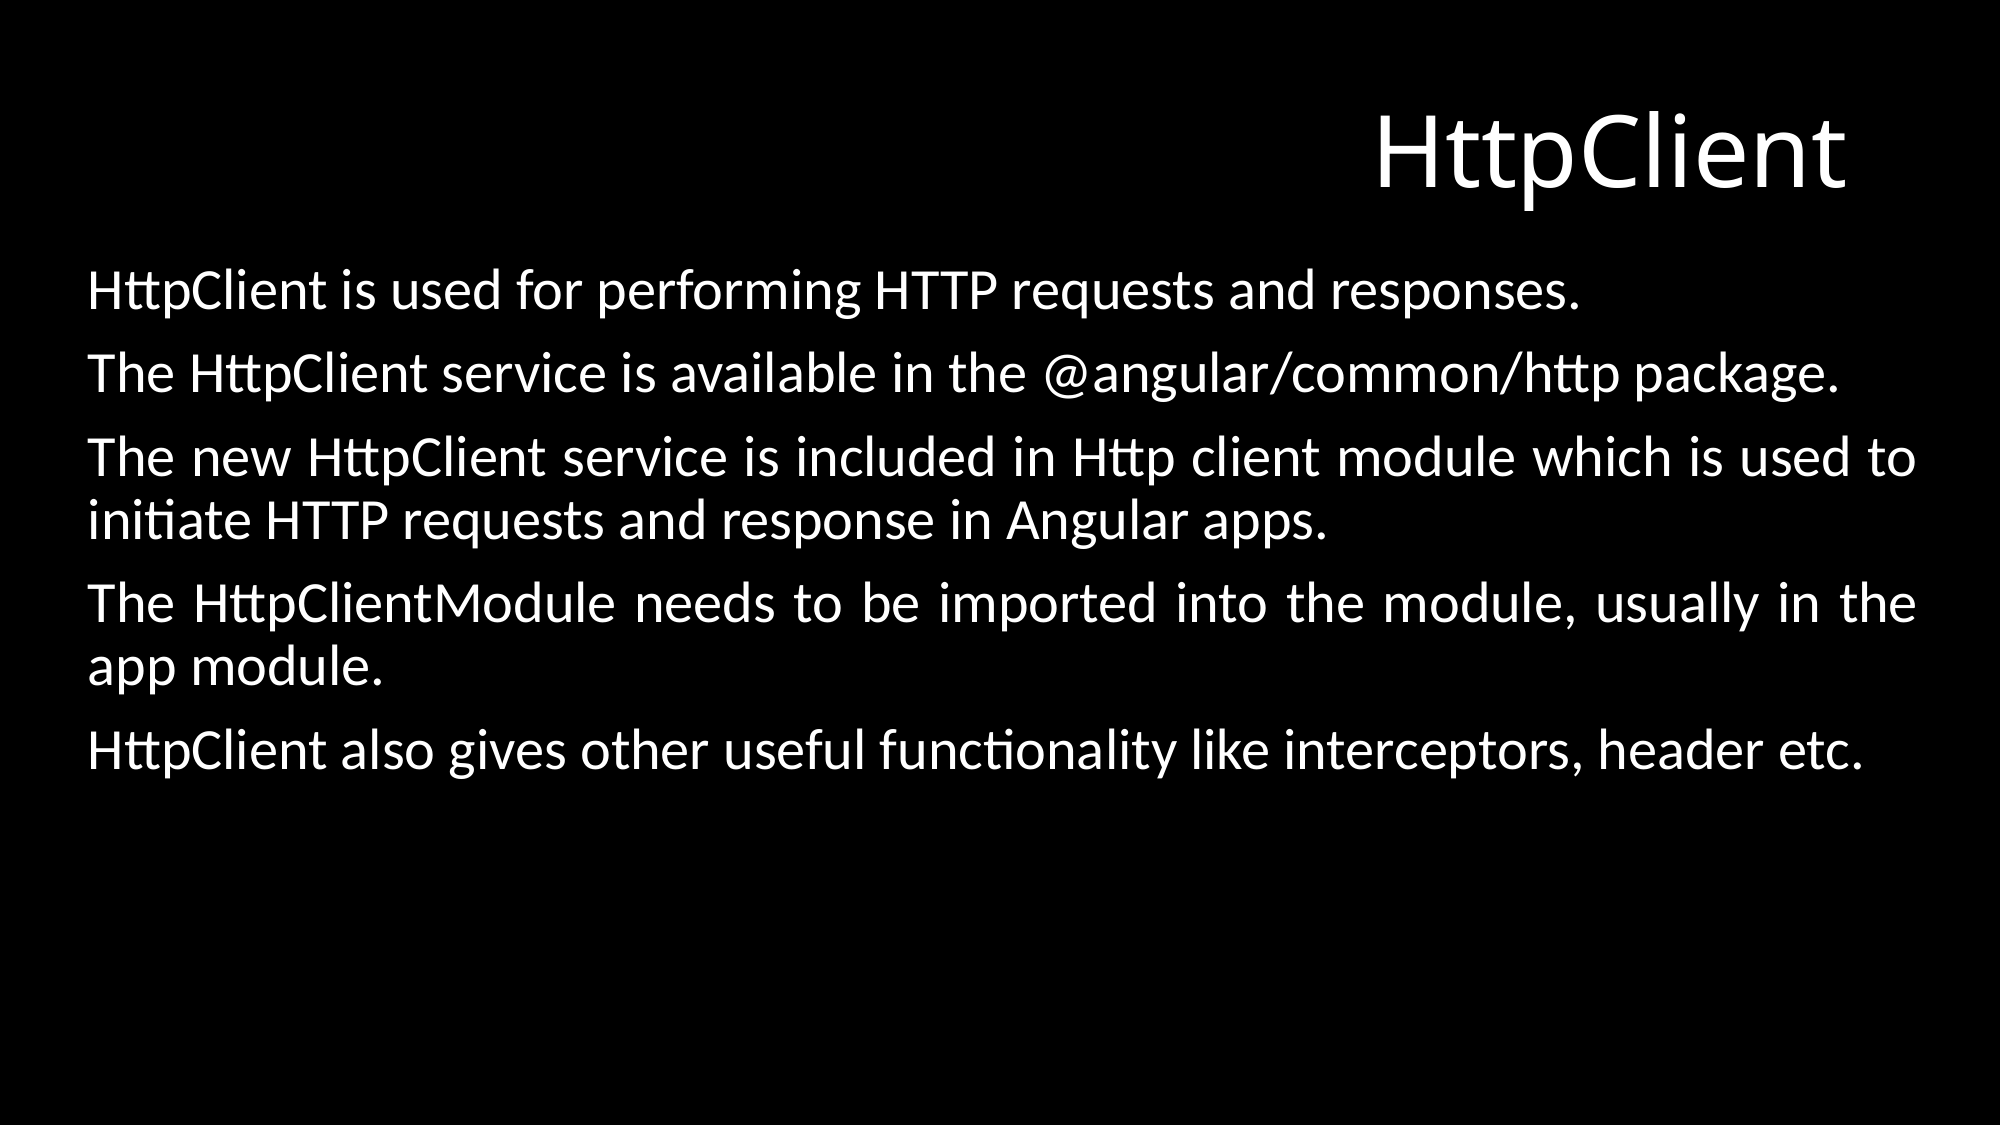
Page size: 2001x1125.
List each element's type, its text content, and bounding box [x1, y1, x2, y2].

list HttpClient is used for performing HTTP requests and responses. The HttpClient service is available in the @angular/common/http package. The new HttpClient service is included in Http client module which is used to initiate HTTP requests and response in Angular apps. The HttpClientModule needs to be imported into the module, usually in the app module. HttpClient also gives other useful functionality like interceptors, header etc. [72, 251, 1934, 969]
title HttpClient [137, 59, 1863, 251]
